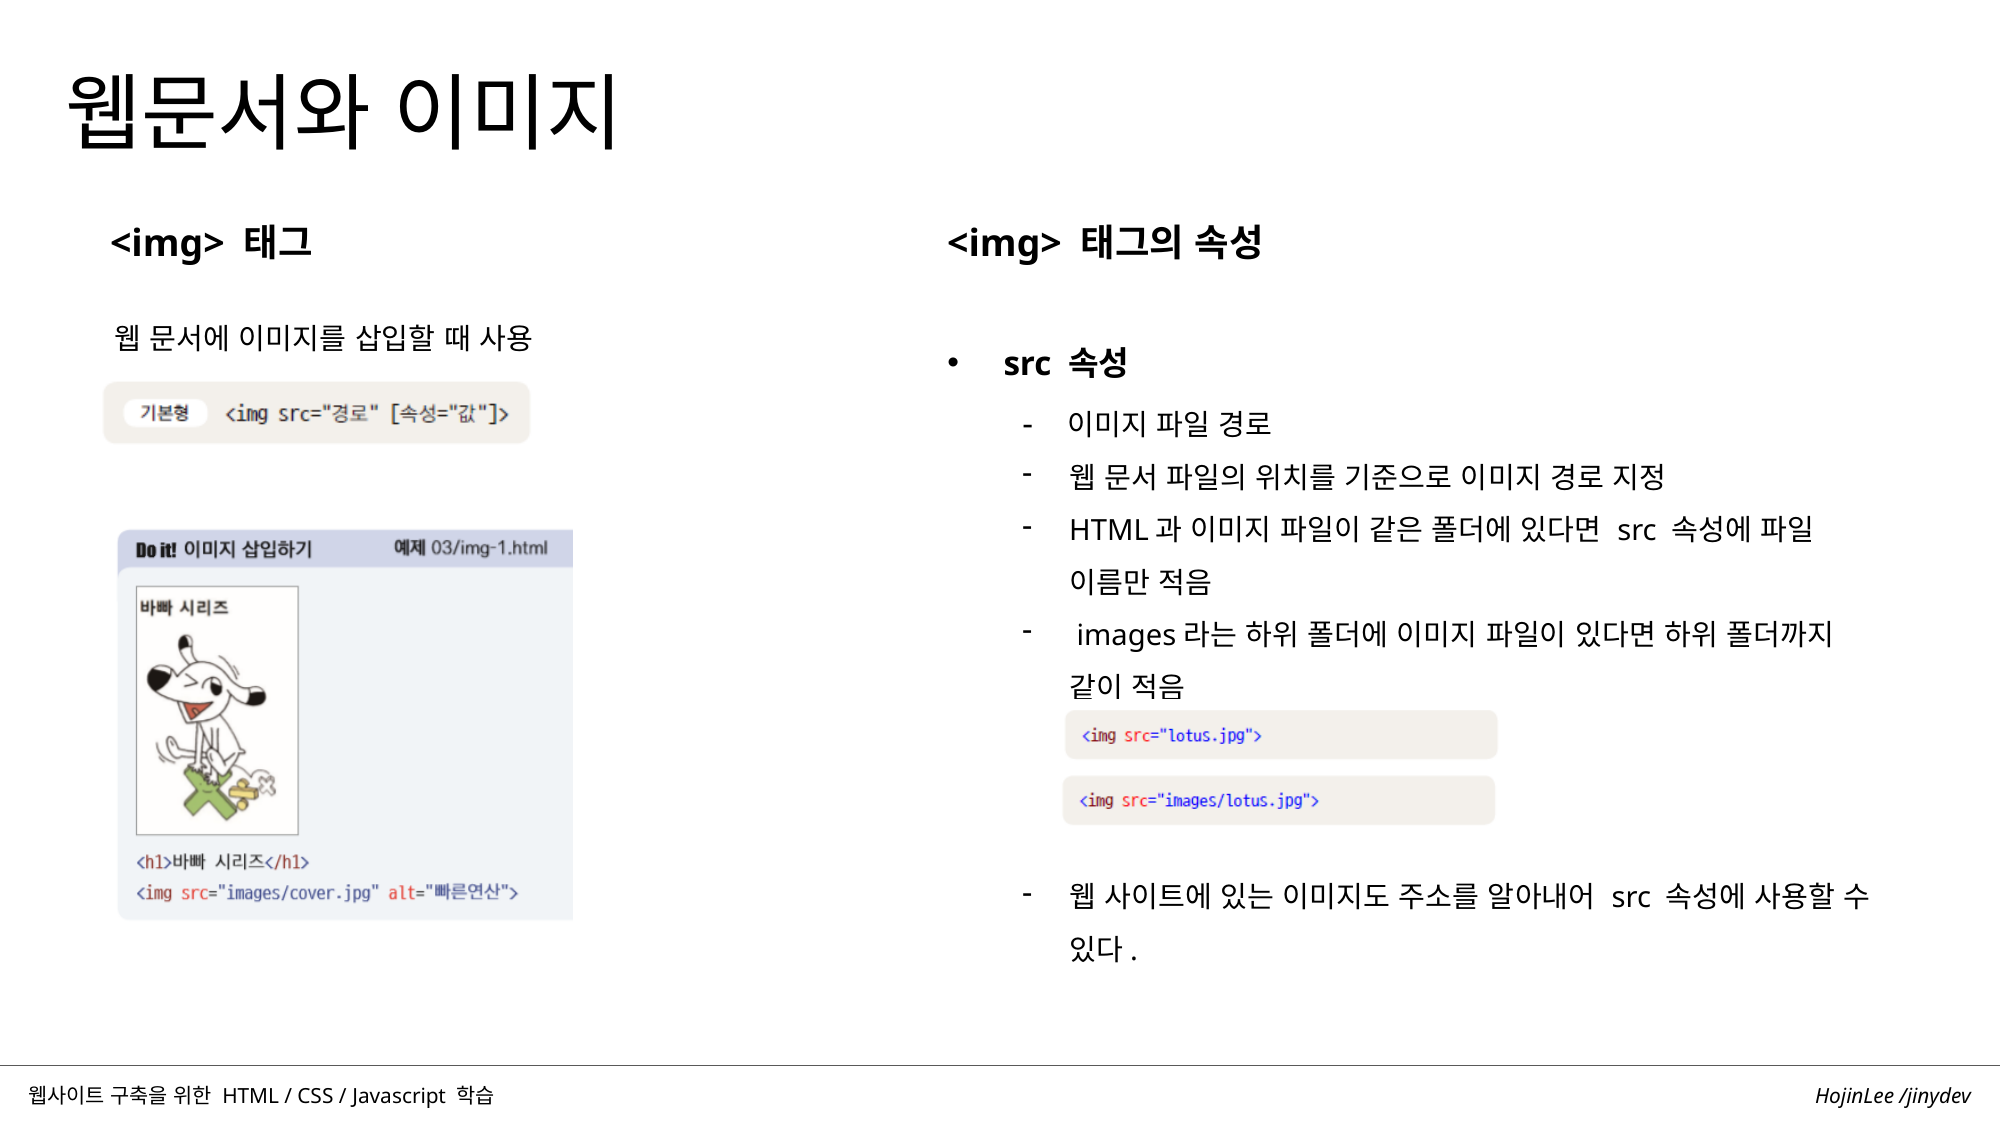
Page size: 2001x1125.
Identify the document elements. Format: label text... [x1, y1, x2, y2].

text_box <img> 태그 [95, 211, 876, 272]
text_box <img> 태그의 속성 [932, 211, 1713, 272]
picture [95, 371, 553, 456]
text_box 웹사이트 구축을 위한 HTML / CSS / Javascript 학습 [14, 1074, 647, 1115]
text_box src 속성 - 이미지 파일 경로 웹 문서 파일의 위치를 기준으로 이미지 경로 지정 HTML과 이미지 파일이 같은 폴더에 있다면 src 속성에 파일 이름만 적음 images라는 하위 폴더에 이미지 파일이 있다면 하위 폴더까지 같이 적음 웹 사이트에 있는 이미지도 주소를 알아내어 src 속성에 사용할 수 있다. [932, 314, 1901, 974]
text_box HojinLee /jinydev [1522, 1074, 1986, 1115]
picture [1056, 699, 1505, 840]
picture [95, 514, 573, 940]
text_box 웹 문서에 이미지를 삽입할 때 사용 [99, 312, 724, 363]
text_box 웹문서와 이미지 [50, 52, 1051, 168]
